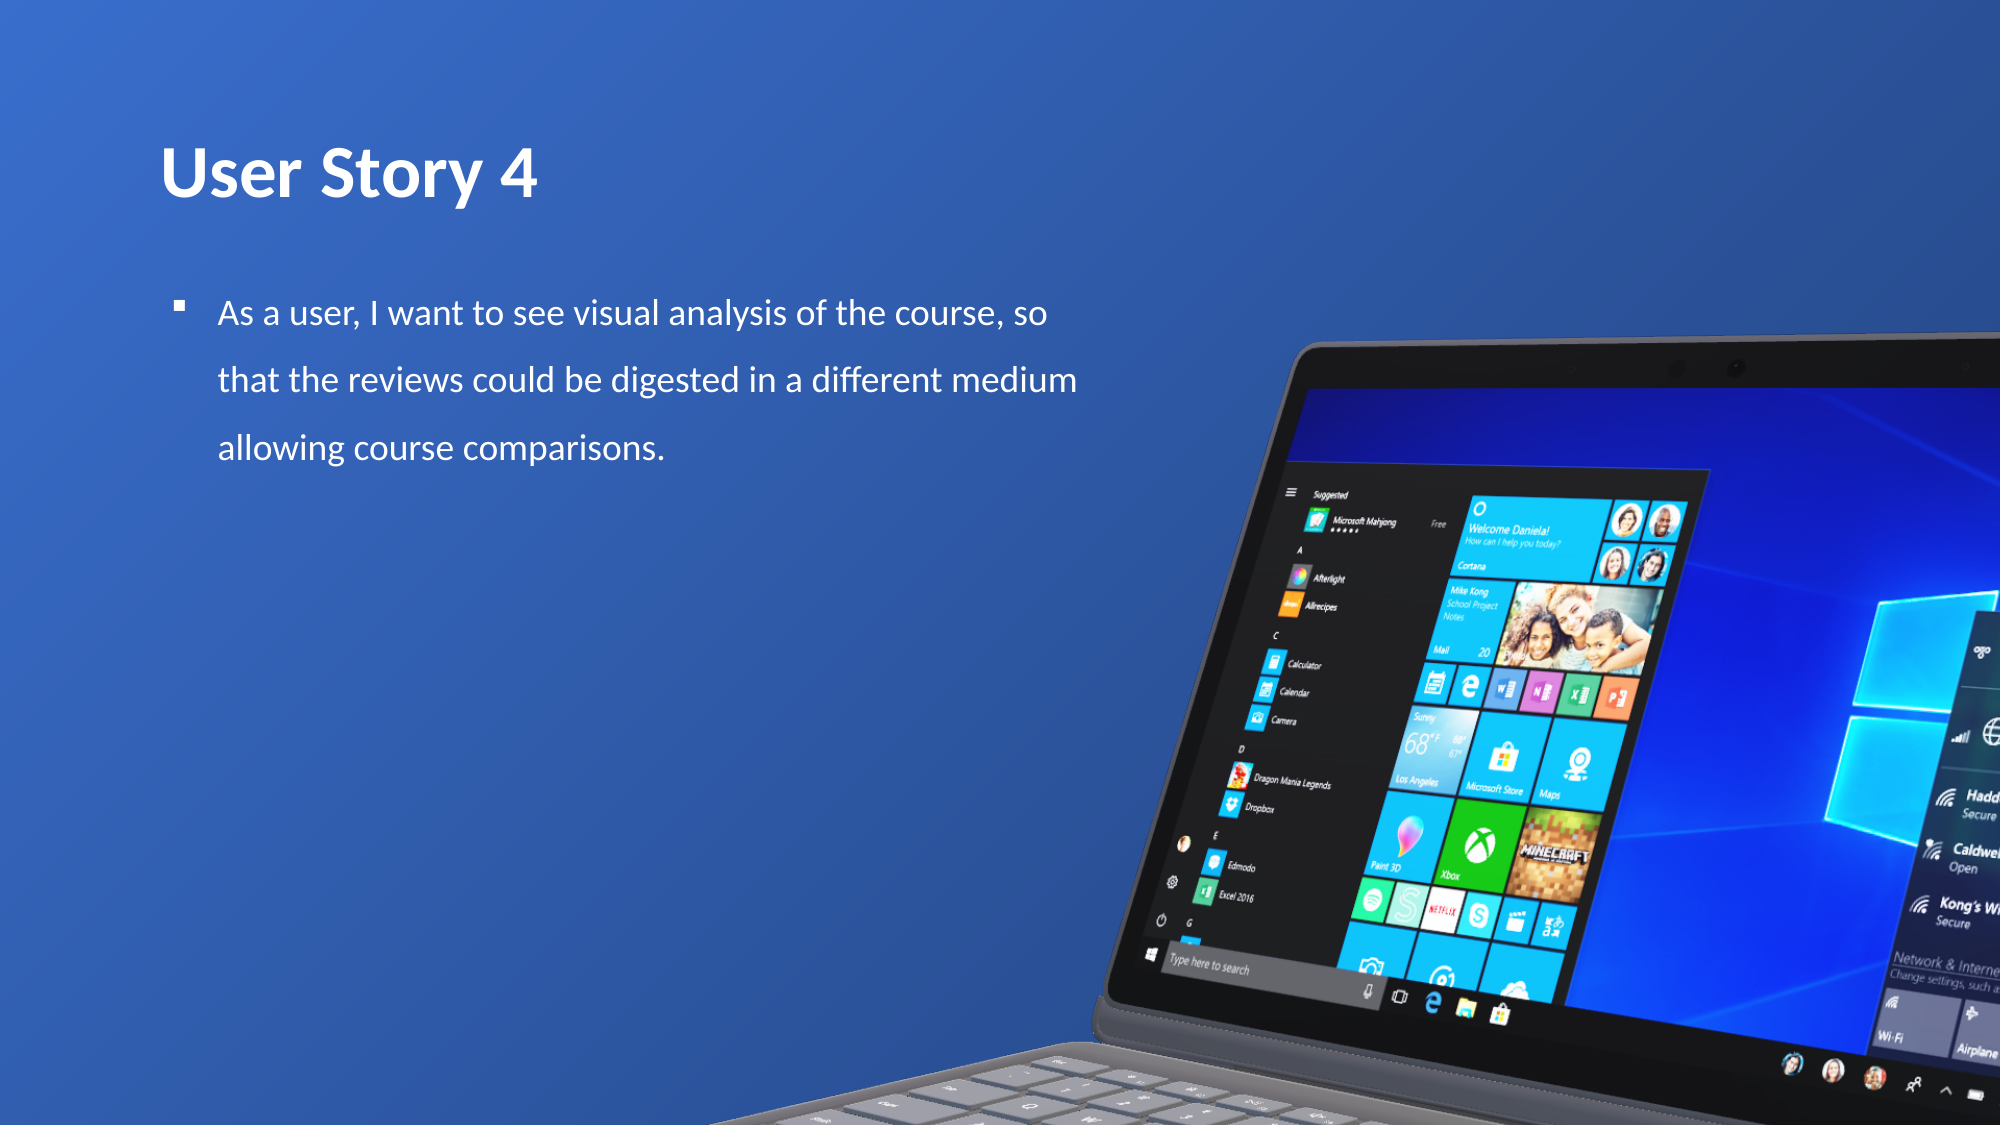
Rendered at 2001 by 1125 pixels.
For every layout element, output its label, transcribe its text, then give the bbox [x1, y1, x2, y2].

picture [390, 0, 2000, 1125]
text_box User Story 4 [145, 115, 1443, 221]
text_box As a user, I want to see visual analysis of the course, so that the reviews could be digested in a different medium allowing course comparisons. [156, 258, 1133, 476]
